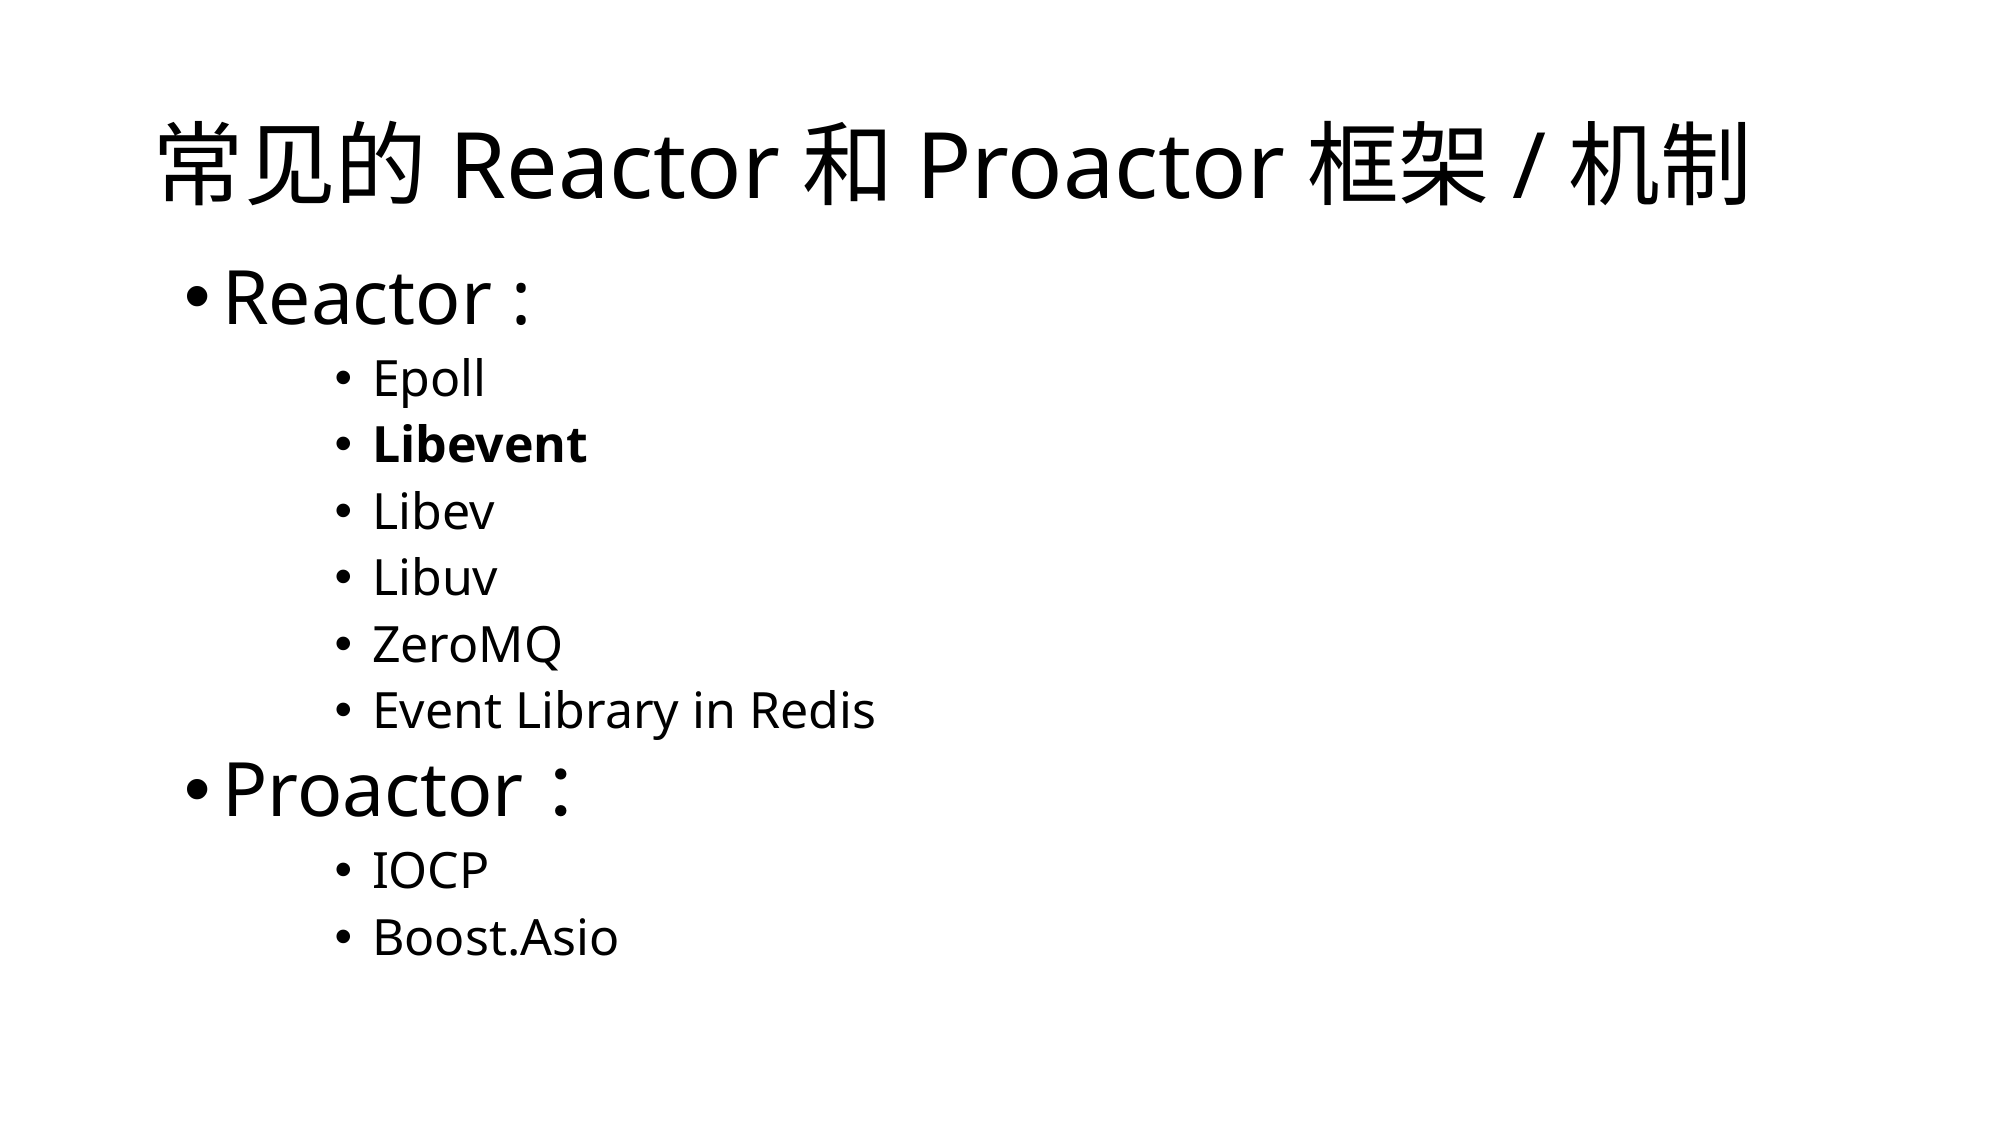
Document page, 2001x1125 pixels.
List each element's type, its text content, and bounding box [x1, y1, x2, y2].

title 常见的Reactor和Proactor框架/机制 [137, 59, 1863, 278]
list Reactor : Epoll Libevent Libev Libuv ZeroMQ Event Library in Redis Proactor： IOCP Boost.Asio [169, 252, 1745, 1051]
